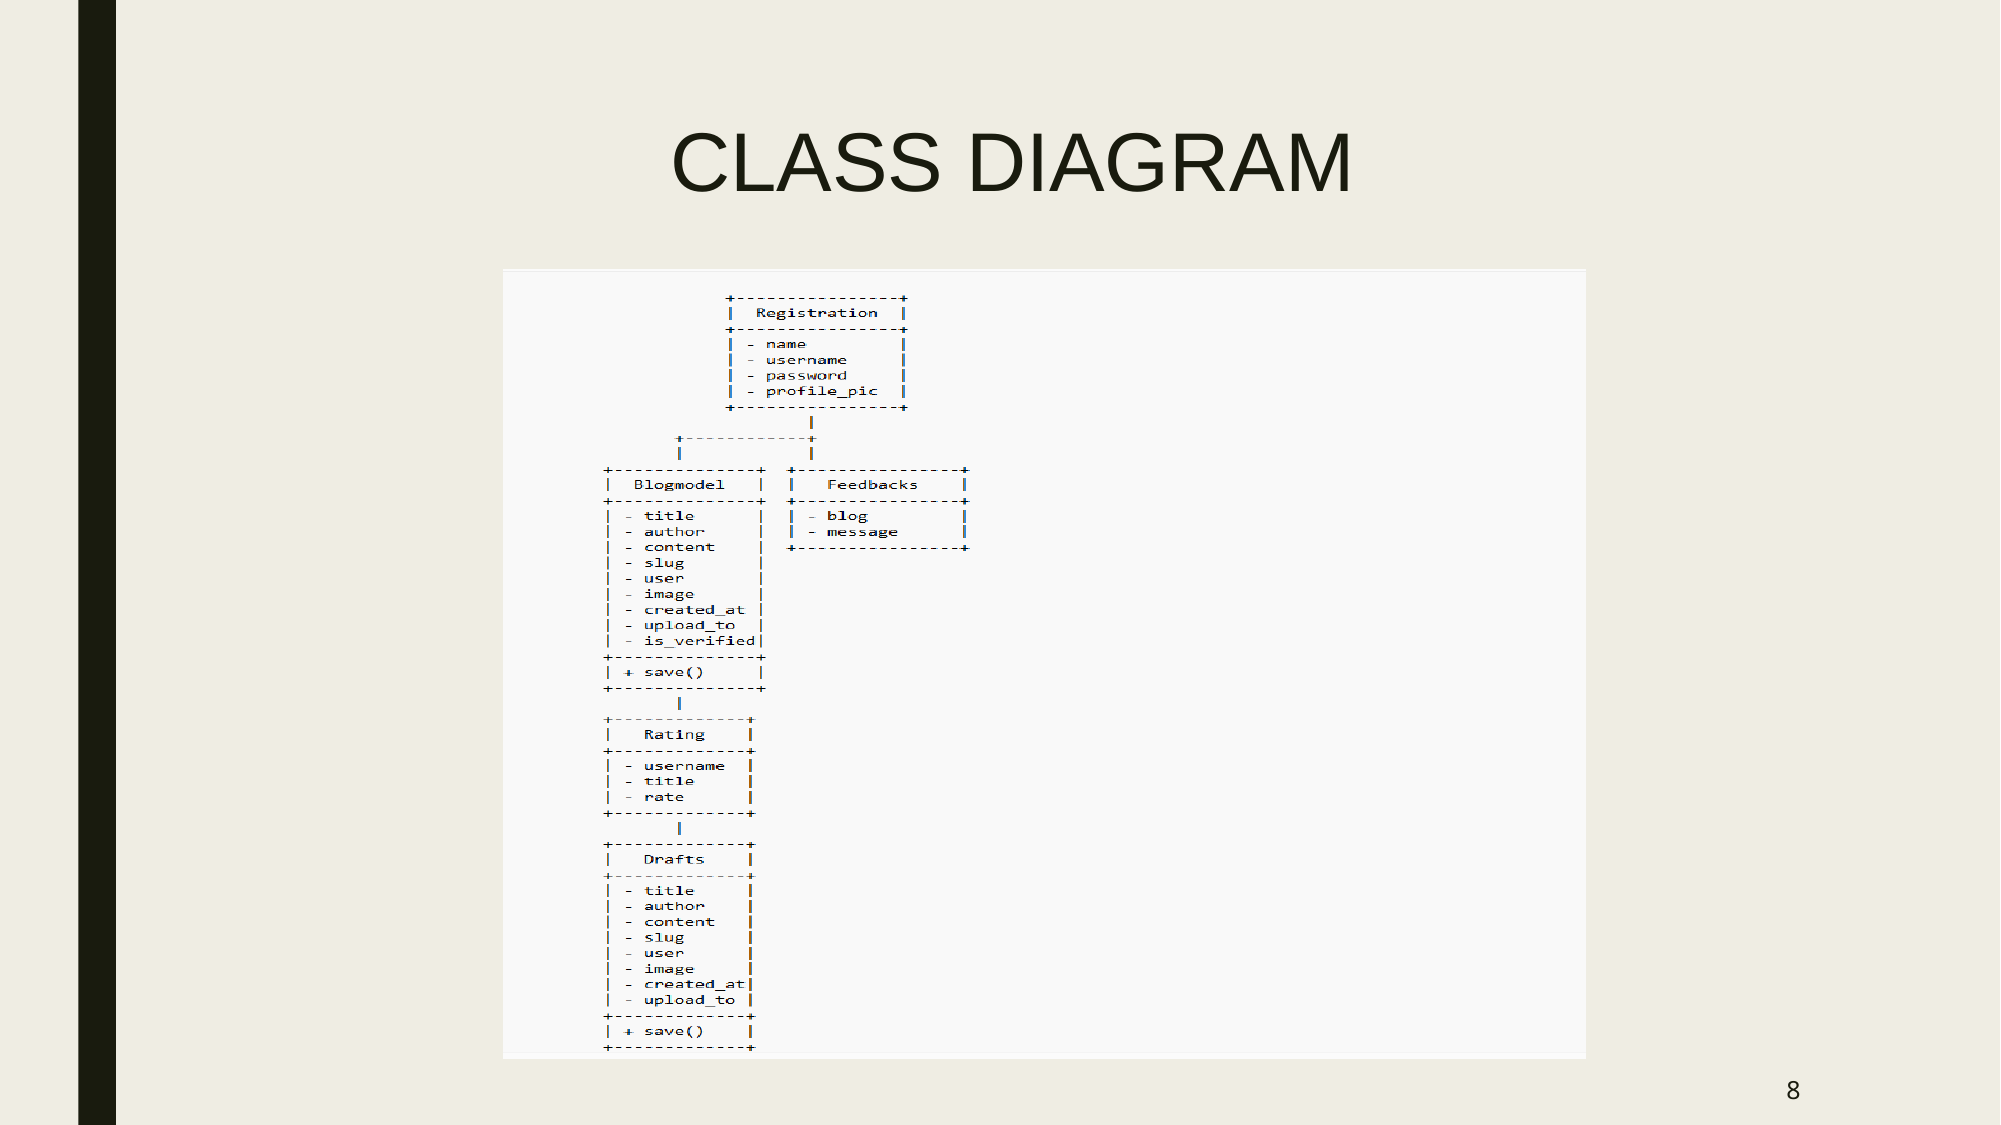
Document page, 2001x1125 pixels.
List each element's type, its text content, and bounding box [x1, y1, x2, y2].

title CLASS DIAGRAM [225, 112, 1800, 357]
slide_number 8 [1553, 1058, 1816, 1125]
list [503, 269, 1586, 1059]
